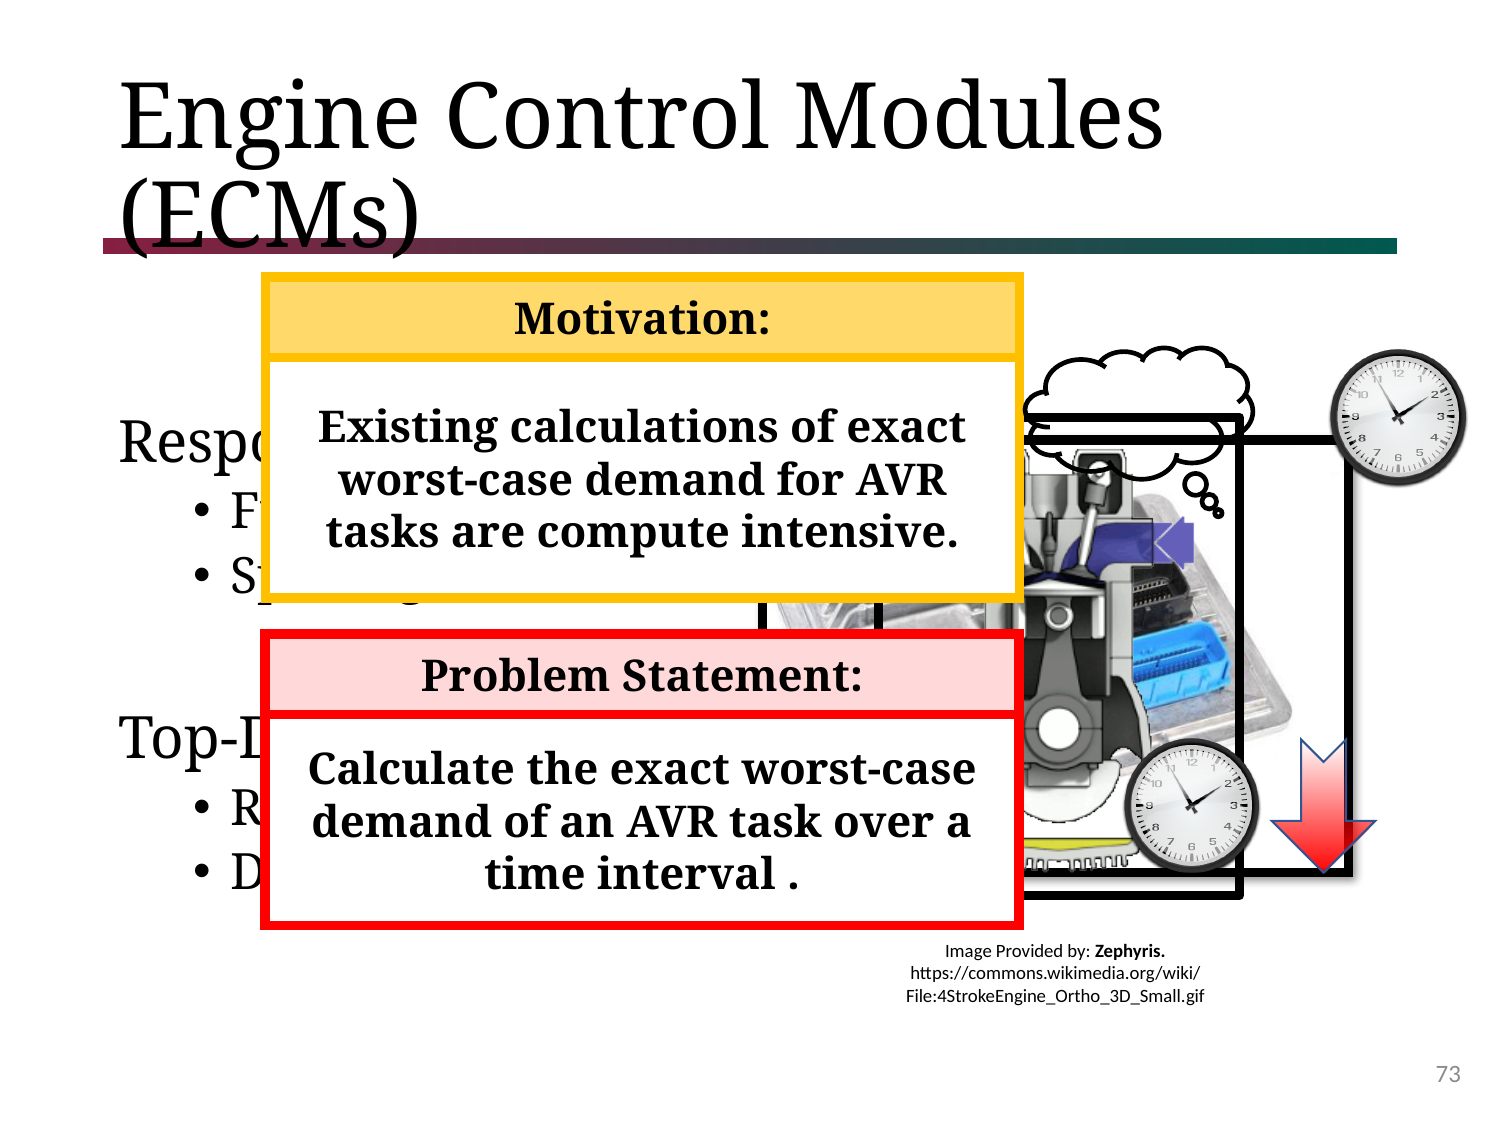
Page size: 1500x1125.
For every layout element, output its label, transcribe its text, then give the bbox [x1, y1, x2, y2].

picture [766, 348, 1469, 891]
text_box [265, 276, 1020, 599]
text_box [1023, 346, 1254, 437]
title Engine Control Modules (ECMs) [103, 59, 1397, 278]
text_box Image Provided by: Zephyris. https://commons.wikimedia.org/wiki/ File:4StrokeEngine_Ortho_3D_Small.gif [767, 931, 1344, 1014]
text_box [264, 633, 1020, 926]
list Responsibilities: Fuel injection Spark ignition Top-Dead-Center: Real-time job release Due at next ignition [103, 299, 750, 1014]
text_box [1318, 869, 1329, 875]
text_box [1344, 736, 1378, 854]
